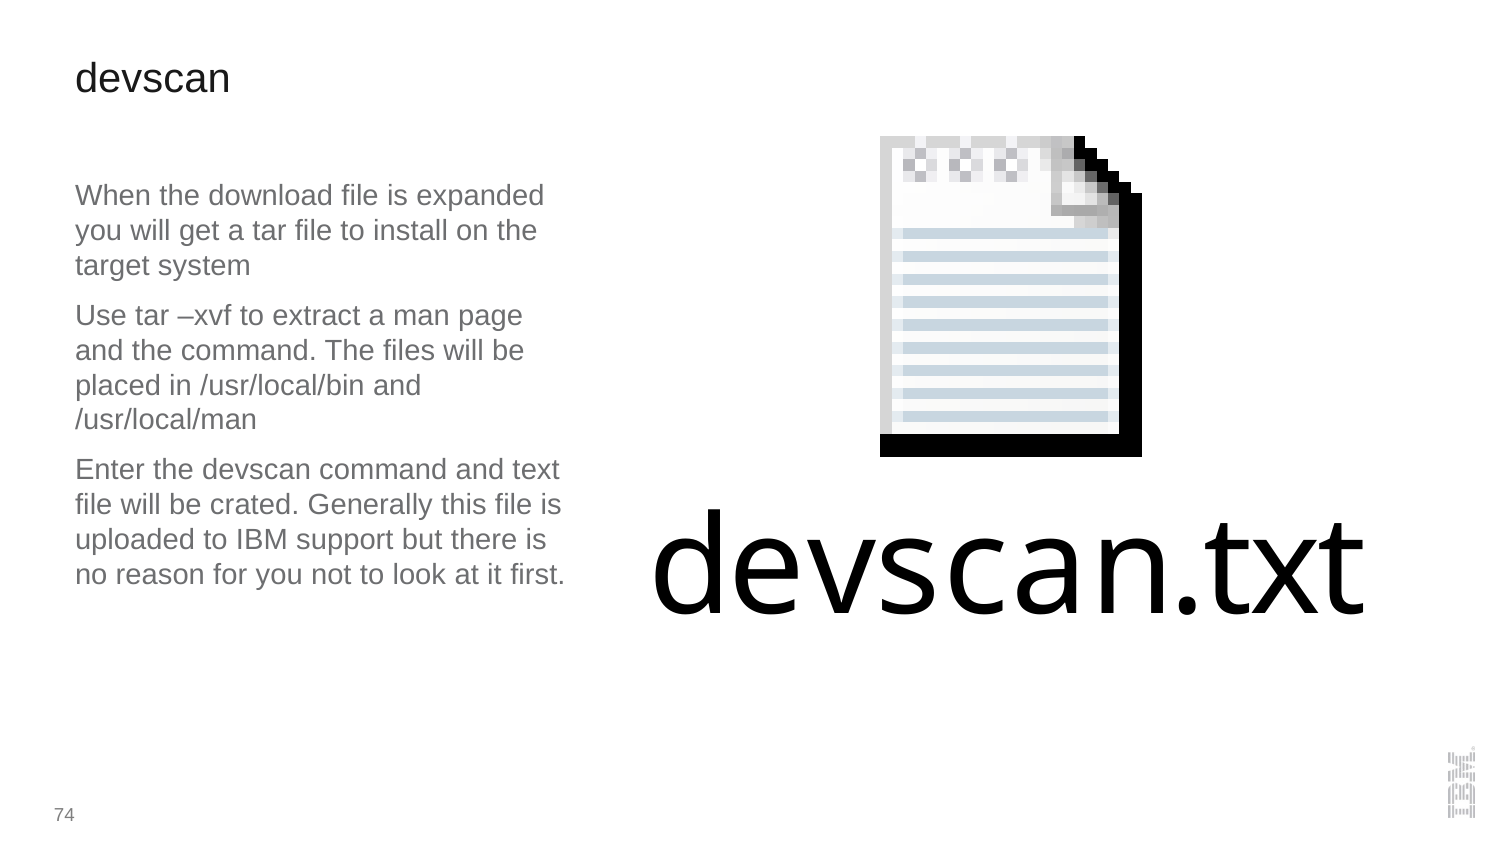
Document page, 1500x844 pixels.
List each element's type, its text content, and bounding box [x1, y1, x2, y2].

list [586, 91, 1426, 696]
title devscan [74, 56, 569, 102]
list When the download file is expanded you will get a tar file to install on the target system Use tar –xvf to extract a man page and the command. The files will be placed in /usr/local/bin and /usr/local/man Enter the devscan command and text file will be crated. Generally this file is uploaded to IBM support but there is no reason for you not to look at it first. [74, 176, 569, 754]
picture [1448, 746, 1475, 818]
slide_number 74 [53, 802, 403, 832]
